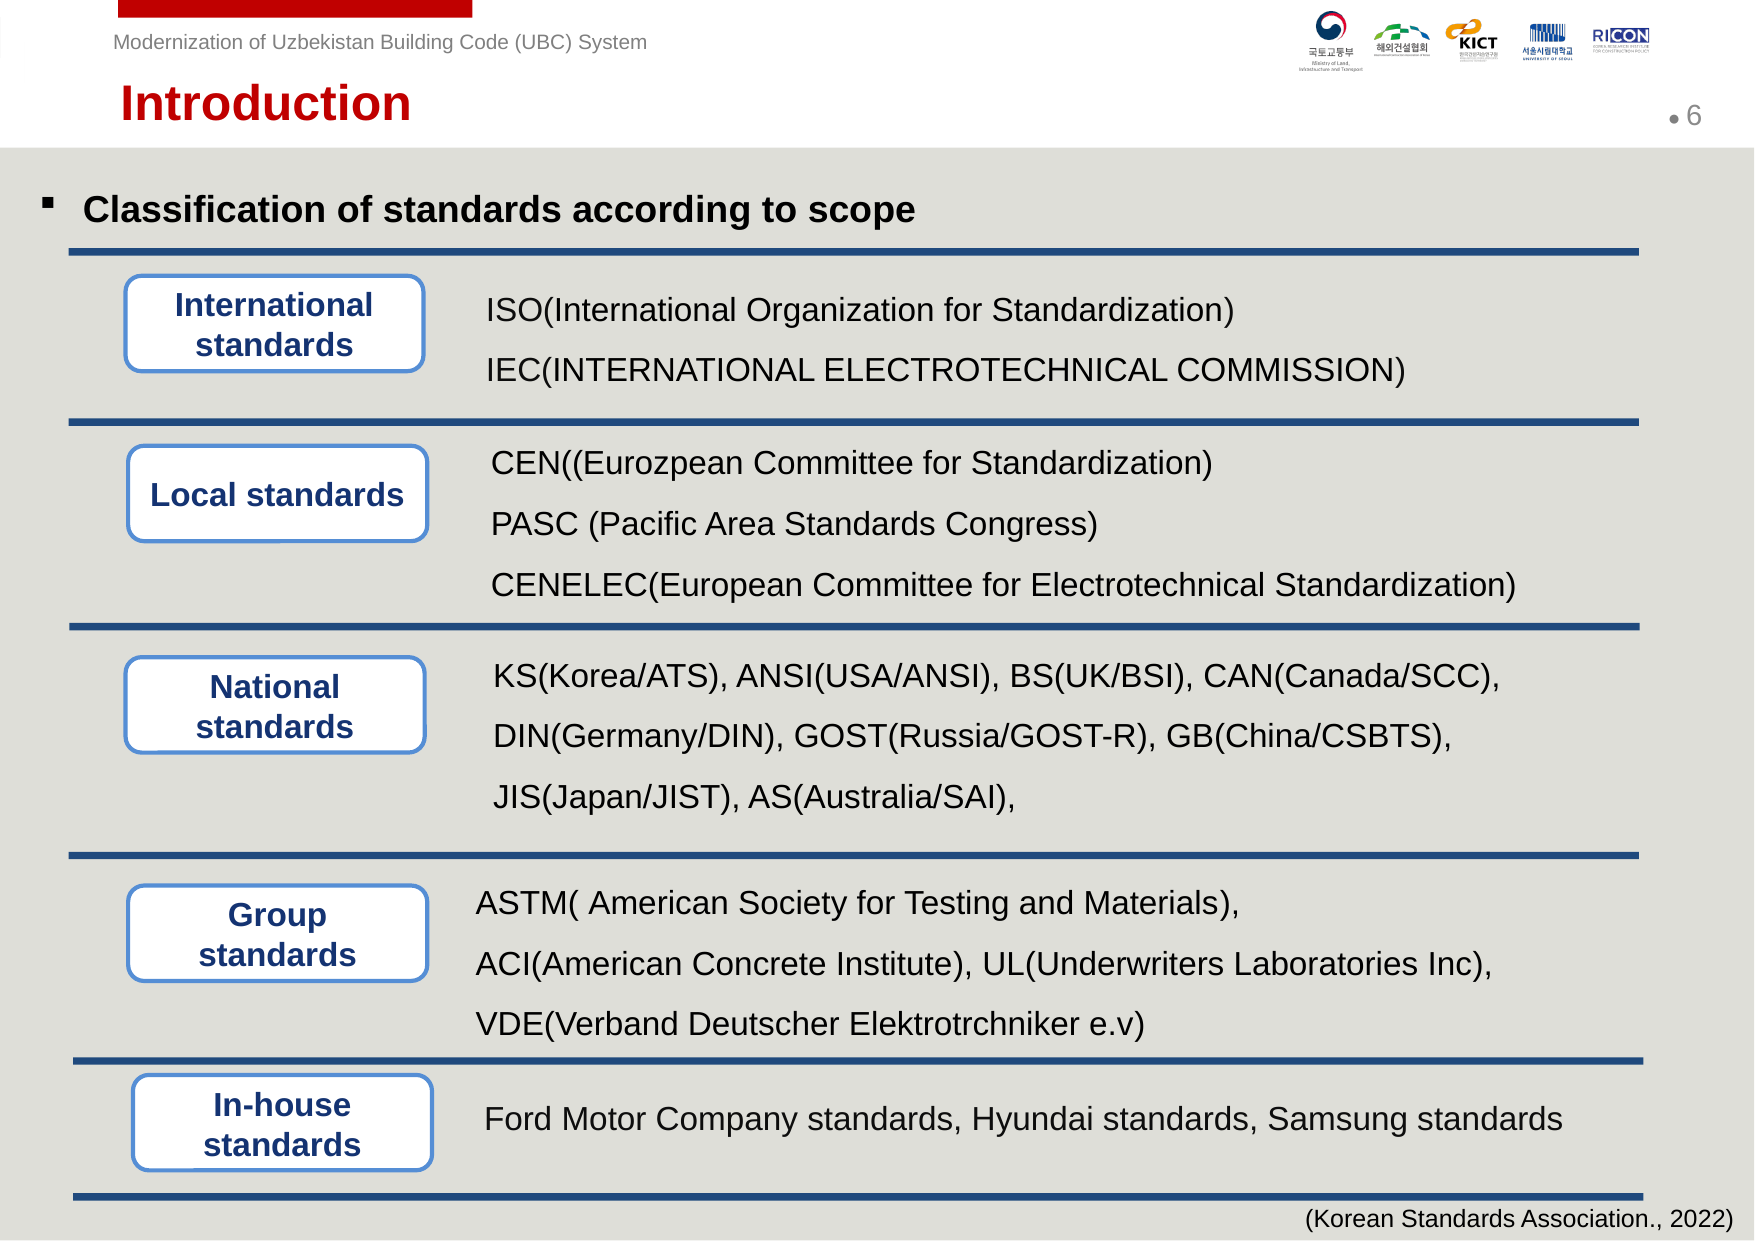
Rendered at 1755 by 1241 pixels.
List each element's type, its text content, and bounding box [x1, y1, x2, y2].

text_box (Korean Standards Association., 2022) [1290, 1194, 1755, 1240]
text_box In-house standards [130, 1072, 435, 1173]
picture [1372, 20, 1432, 61]
text_box [68, 851, 1639, 860]
text_box ISO(International Organization for Standardization) IEC(INTERNATIONAL ELECTROTECHNICAL COMMISSION) [471, 280, 1639, 396]
list Classification of standards according to scope [22, 176, 1738, 1241]
text_box [73, 1193, 1644, 1201]
text_box KS(Korea/ATS), ANSI(USA/ANSI), BS(UK/BSI), CAN(Canada/SCC), DIN(Germany/DIN), GOST(Russia/GOST-R), GB(China/CSBTS), JIS(Japan/JIST), AS(Australia/SAI), [478, 646, 1667, 823]
text_box [73, 1057, 1644, 1065]
picture [1508, 10, 1687, 70]
text_box Local standards [126, 443, 430, 544]
list Introduction [99, 67, 1671, 135]
text_box International standards [123, 273, 426, 374]
text_box National standards [123, 655, 427, 755]
text_box Ford Motor Company standards, Hyundai standards, Samsung standards [469, 1090, 1638, 1145]
picture [1296, 5, 1366, 70]
text_box [68, 418, 1639, 426]
text_box [68, 248, 1639, 256]
text_box ASTM( American Society for Testing and Materials), ACI(American Concrete Institute), UL(Underwriters Laboratories Inc), VDE(Verband Deutscher Elektrotrchniker e.v) [460, 873, 1650, 1050]
text_box [69, 622, 1640, 631]
text_box CEN((Eurozpean Committee for Standardization) PASC (Pacific Area Standards Congress) CENELEC(European Committee for Electrotechnical Standardization) [476, 433, 1644, 611]
picture [1443, 15, 1503, 66]
text_box Group standards [126, 883, 430, 984]
